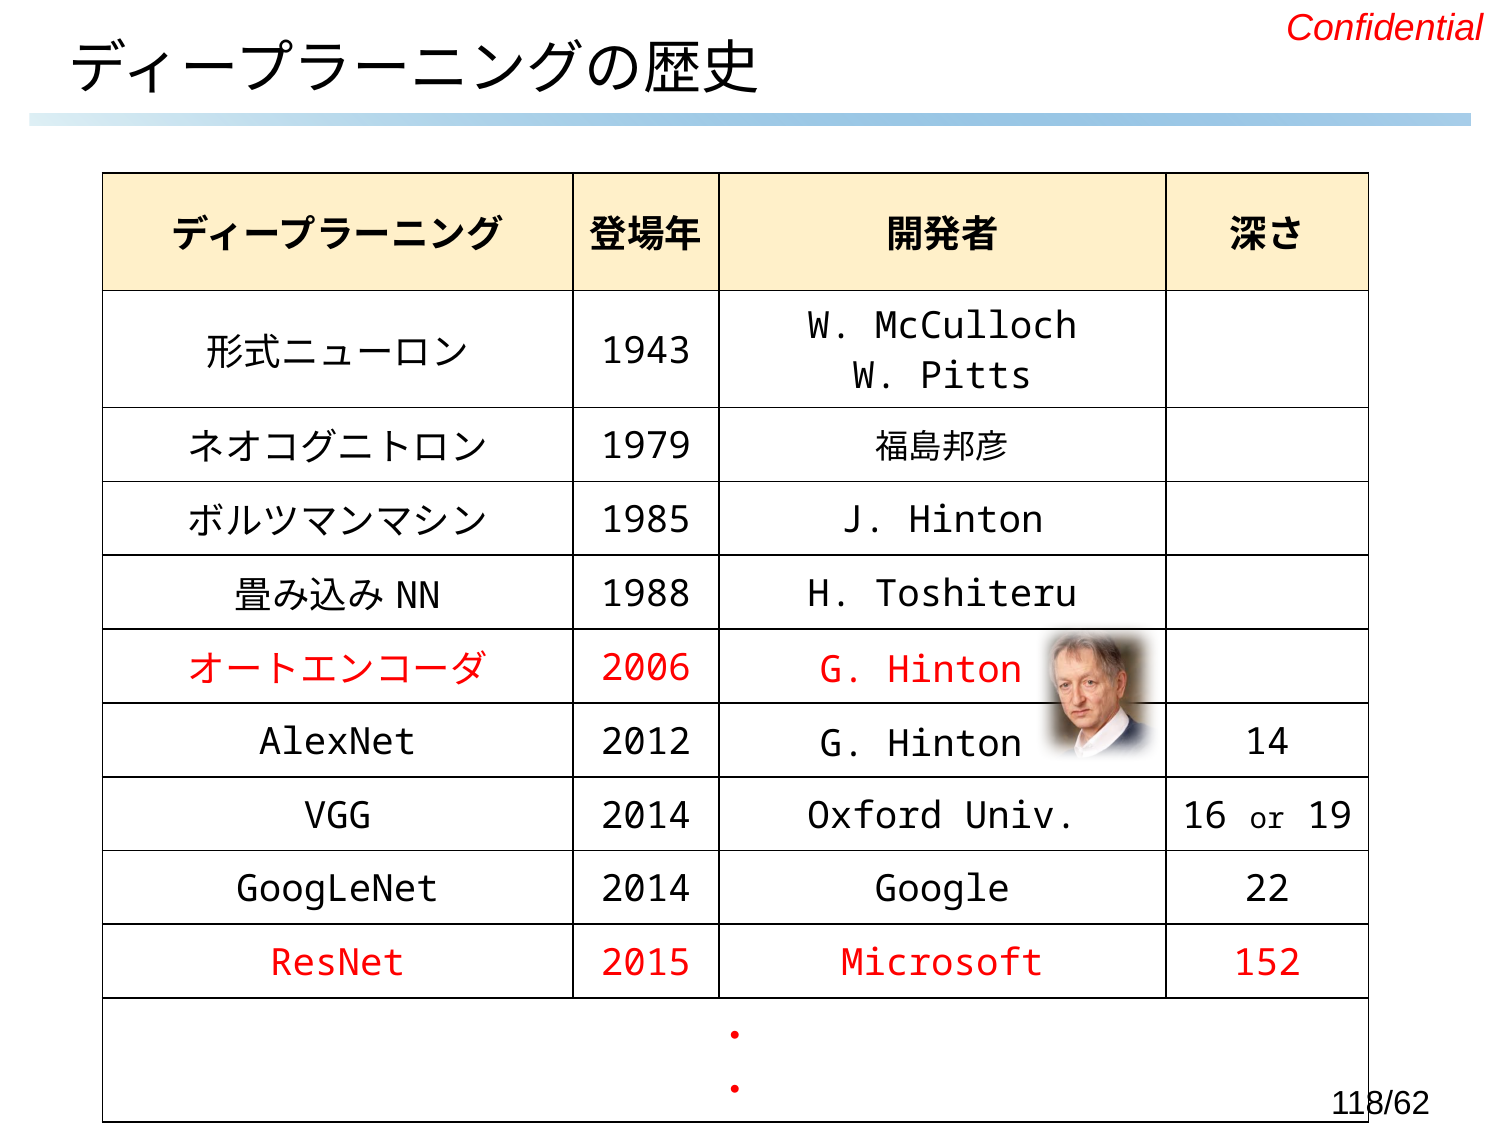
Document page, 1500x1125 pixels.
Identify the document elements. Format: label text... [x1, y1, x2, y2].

table_cell 福島邦彦 [720, 408, 1165, 481]
table_header 開発者 [720, 174, 1165, 290]
table_cell H. Toshiteru [720, 556, 1165, 628]
table_cell 1979 [574, 408, 718, 481]
table_cell 16 or 19 [1167, 778, 1368, 850]
table_cell 14 [1167, 704, 1368, 776]
table_cell 2014 [574, 778, 718, 850]
table_cell [1167, 630, 1368, 702]
table_header ディープラーニング [103, 174, 572, 290]
table_cell [1167, 291, 1368, 407]
table_cell 1988 [574, 556, 718, 628]
table_cell VGG [103, 778, 572, 850]
table_cell 2006 [574, 630, 718, 702]
table_cell 2012 [574, 704, 718, 776]
picture [1035, 620, 1162, 763]
table_cell [1167, 408, 1368, 481]
table_cell 22 [1167, 851, 1368, 923]
table_cell 畳み込みNN [103, 556, 572, 628]
table_cell 形式ニューロン [103, 291, 572, 407]
table_cell G. Hinton [720, 630, 1030, 702]
table_cell ResNet [103, 925, 572, 997]
table_cell ボルツマンマシン [103, 482, 572, 554]
table_cell G. Hinton [720, 704, 1165, 776]
title ディープラーニングの歴史 [52, 18, 1452, 112]
table_cell オートエンコーダ [103, 630, 572, 702]
table_cell Microsoft [720, 925, 1165, 997]
table_cell GoogLeNet [103, 851, 572, 923]
table_cell 1985 [574, 482, 718, 554]
table_cell ネオコグニトロン [103, 408, 572, 481]
table_cell W. McCulloch W. Pitts [720, 291, 1165, 407]
table_cell [1167, 556, 1368, 628]
table_cell Google [720, 851, 1165, 923]
table_cell [1167, 482, 1368, 554]
table_cell 2015 [574, 925, 718, 997]
table_cell ・ ・ [103, 999, 1368, 1121]
table_cell Oxford Univ. [720, 778, 1165, 850]
table_header 深さ [1167, 174, 1368, 290]
table_header 登場年 [574, 174, 718, 290]
table_cell 1943 [574, 291, 718, 407]
table_cell AlexNet [103, 704, 572, 776]
table_cell 2014 [574, 851, 718, 923]
table_cell 152 [1167, 925, 1368, 997]
table_cell J. Hinton [720, 482, 1165, 554]
